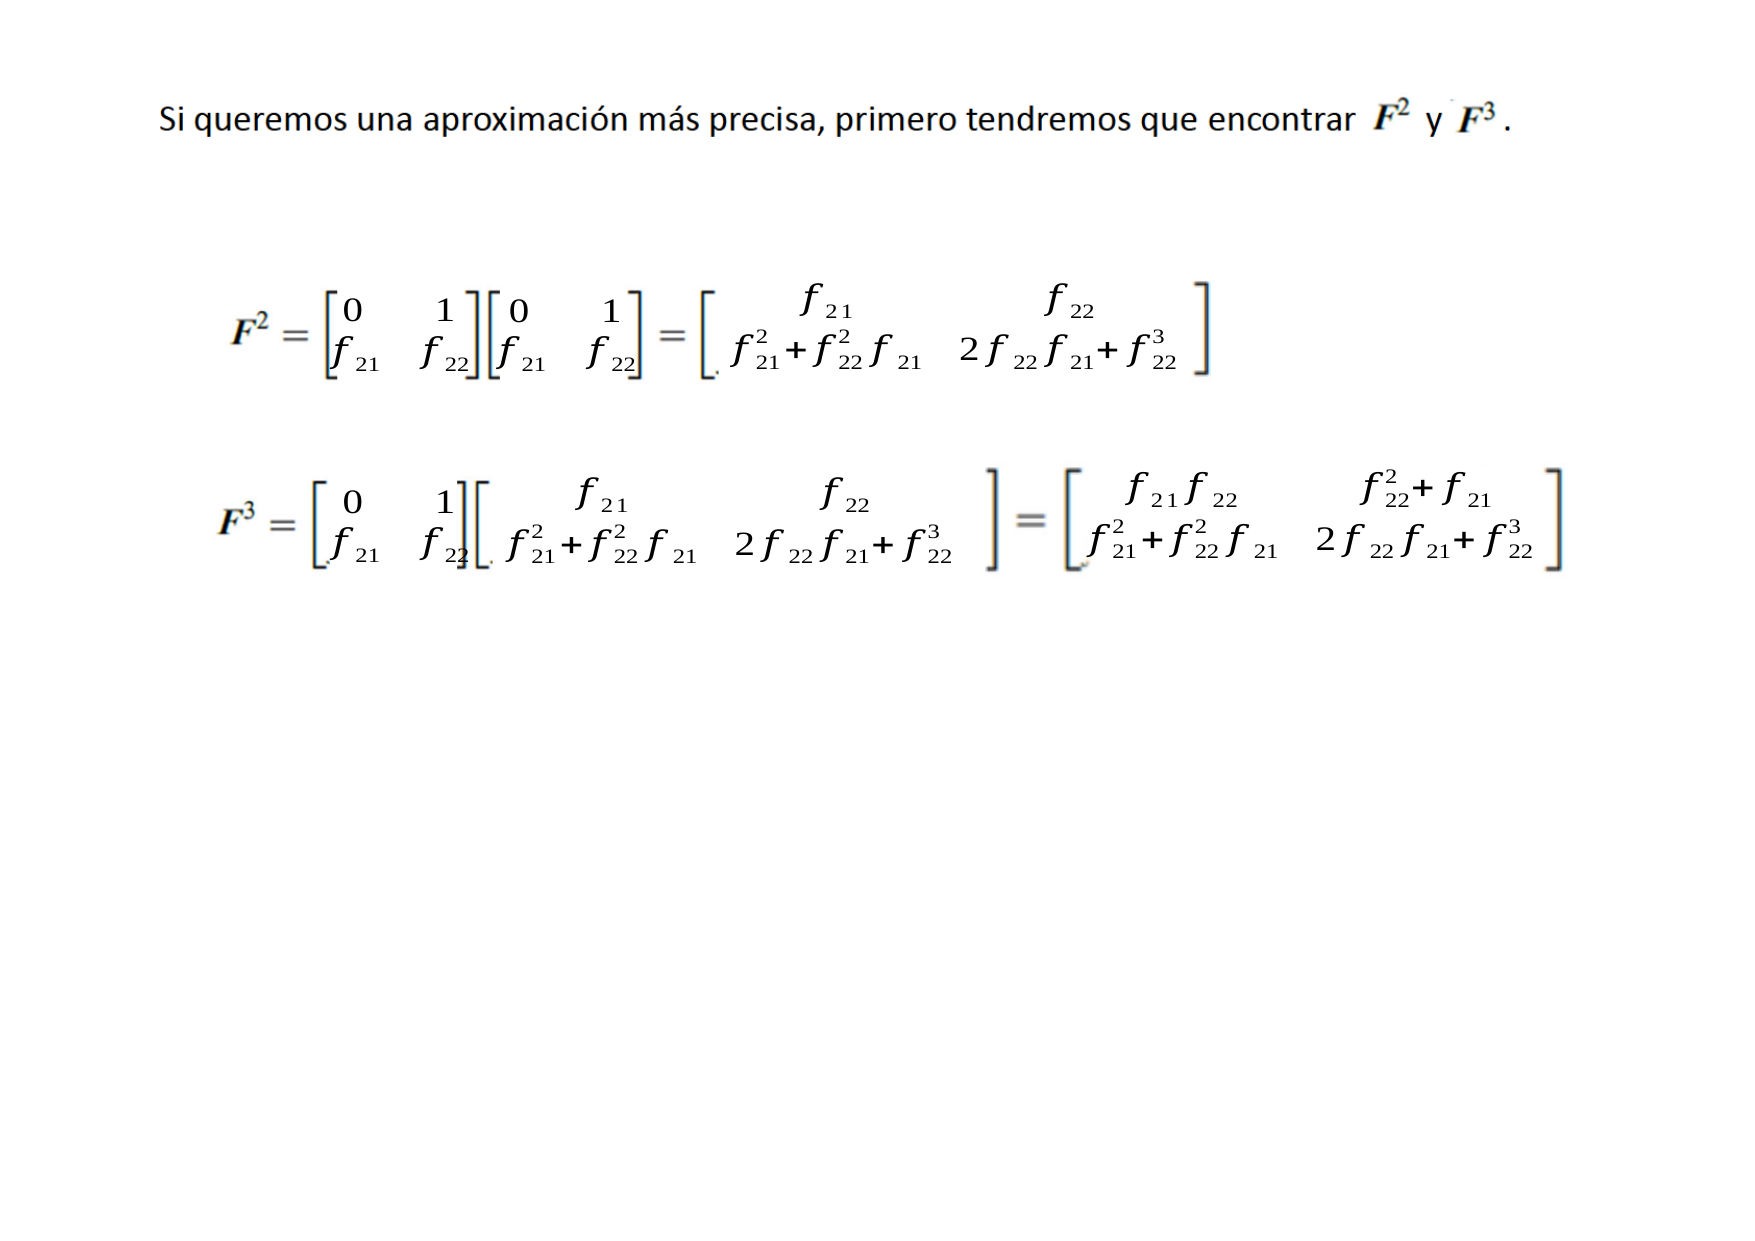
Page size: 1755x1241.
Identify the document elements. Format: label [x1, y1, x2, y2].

picture [159, 92, 1596, 585]
